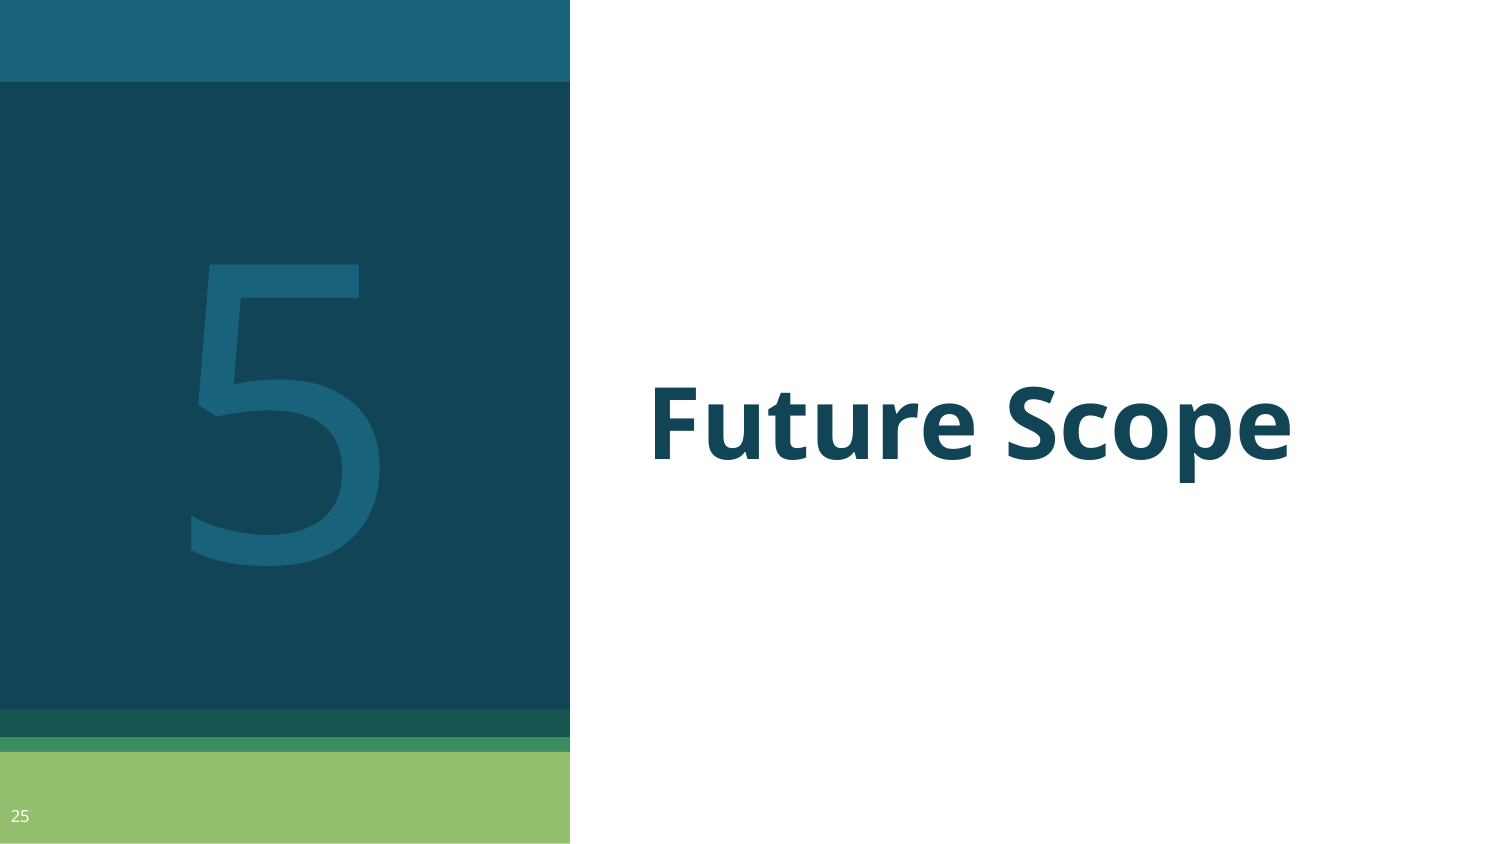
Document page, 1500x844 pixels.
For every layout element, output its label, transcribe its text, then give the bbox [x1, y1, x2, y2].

slide_number ‹#› [0, 790, 49, 844]
title Future Scope [631, 349, 1371, 495]
text_box 5 [0, 82, 570, 709]
